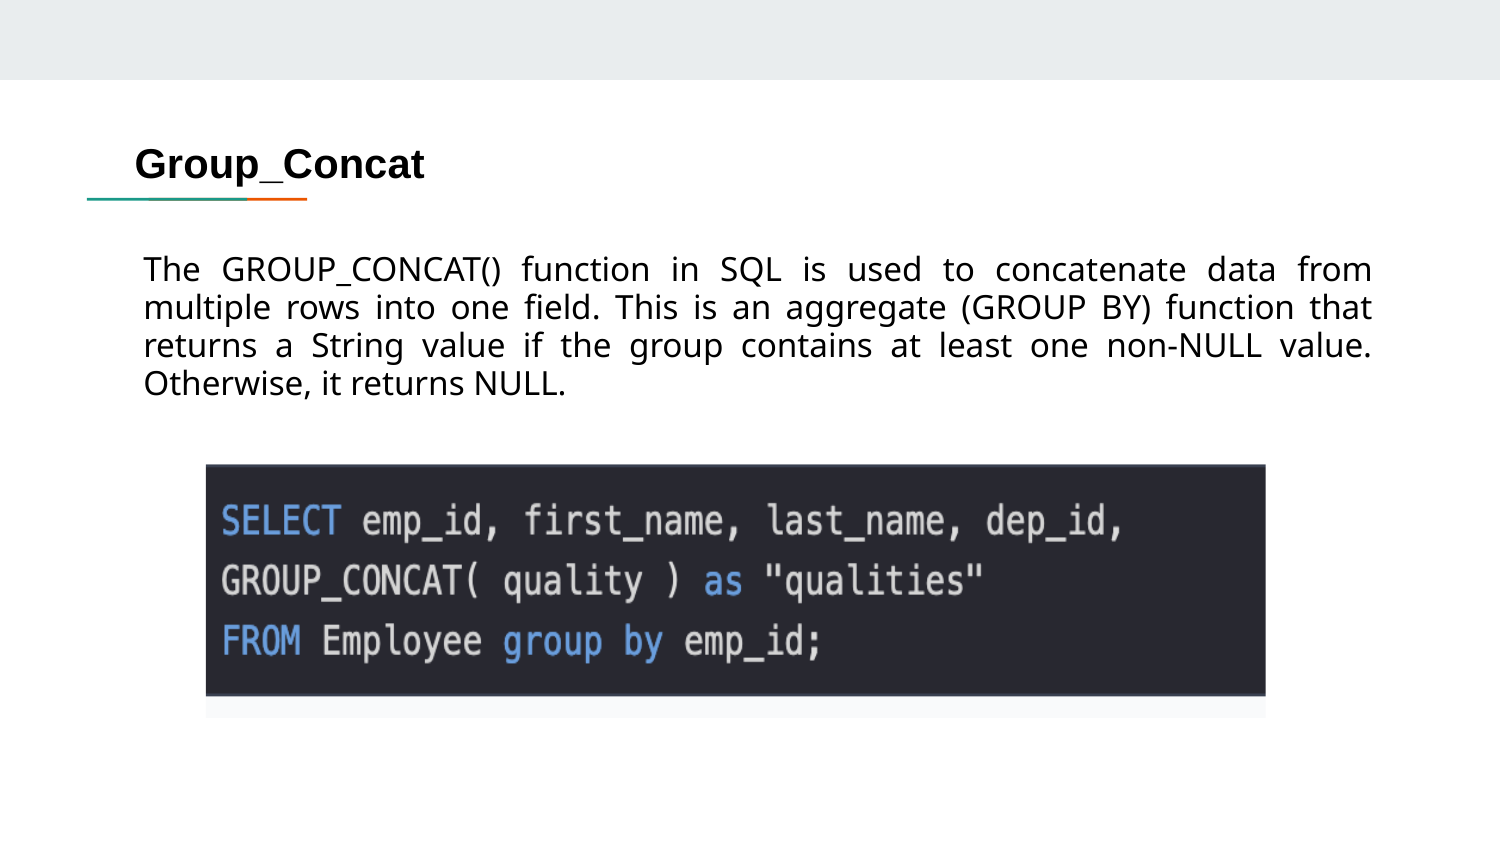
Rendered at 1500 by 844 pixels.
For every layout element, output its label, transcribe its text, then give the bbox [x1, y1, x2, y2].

title Group_Concat [119, 114, 1381, 203]
picture [205, 446, 1266, 719]
list The GROUP_CONCAT() function in SQL is used to concatenate data from multiple rows into one field. This is an aggregate (GROUP BY) function that returns a String value if the group contains at least one non-NULL value. Otherwise, it returns NULL. [128, 236, 1390, 422]
